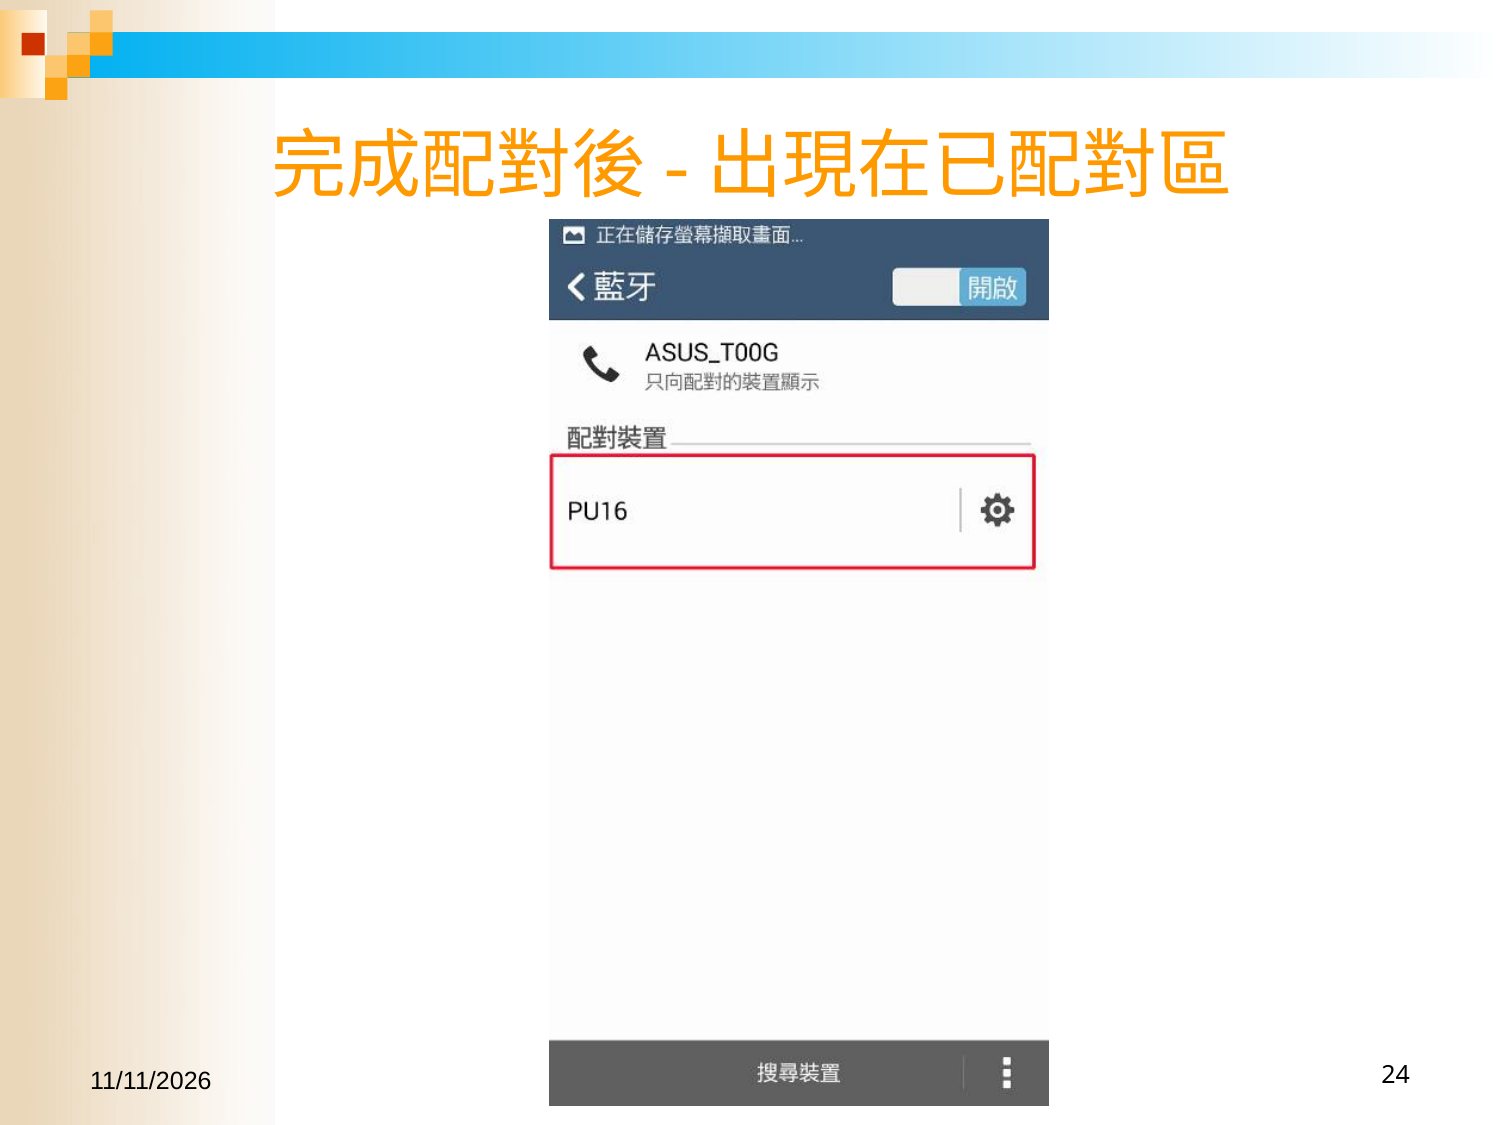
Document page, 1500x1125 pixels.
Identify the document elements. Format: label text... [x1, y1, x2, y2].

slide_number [75, 1024, 425, 1103]
slide_number 24 [1074, 1025, 1425, 1100]
title 完成配對後-出現在已配對區 [76, 92, 1427, 231]
picture [548, 219, 1049, 1107]
